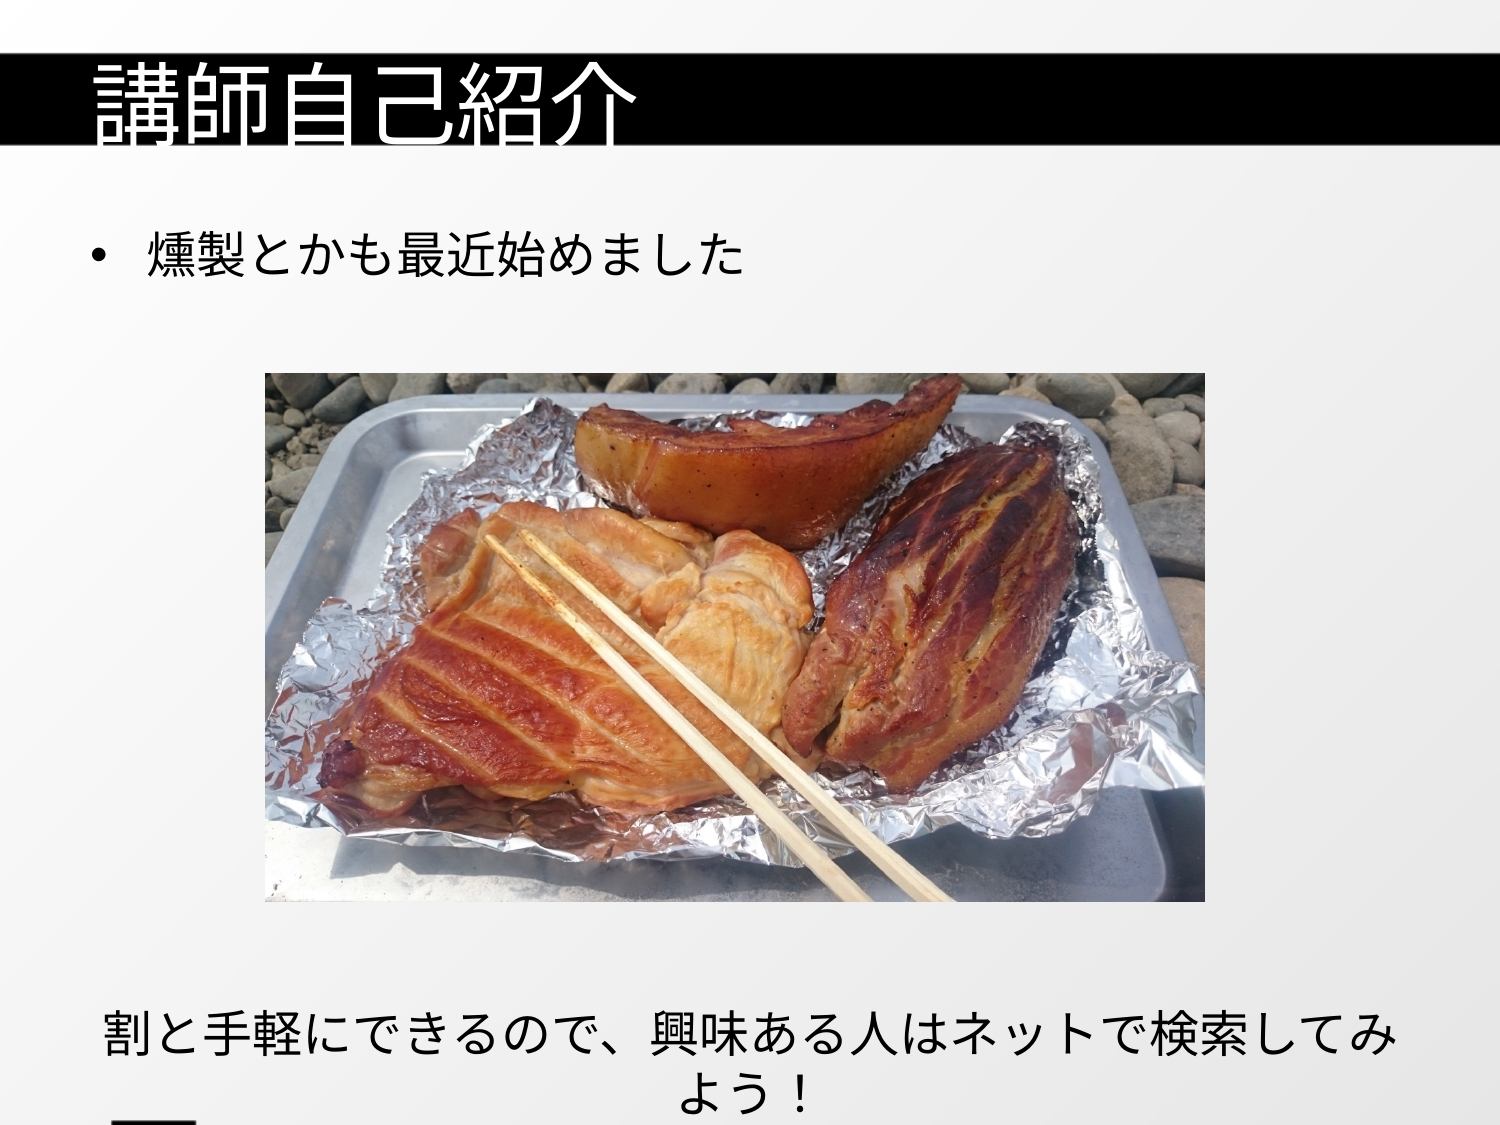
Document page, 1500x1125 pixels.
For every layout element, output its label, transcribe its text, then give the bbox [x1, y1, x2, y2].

text_box 割と手軽にできるので、興味ある人はネットで検索してみよう！ [74, 995, 1425, 1113]
title 講師自己紹介 [75, 45, 1425, 160]
picture [0, 0, 1500, 1125]
list 燻製とかも最近始めました [75, 216, 1425, 334]
